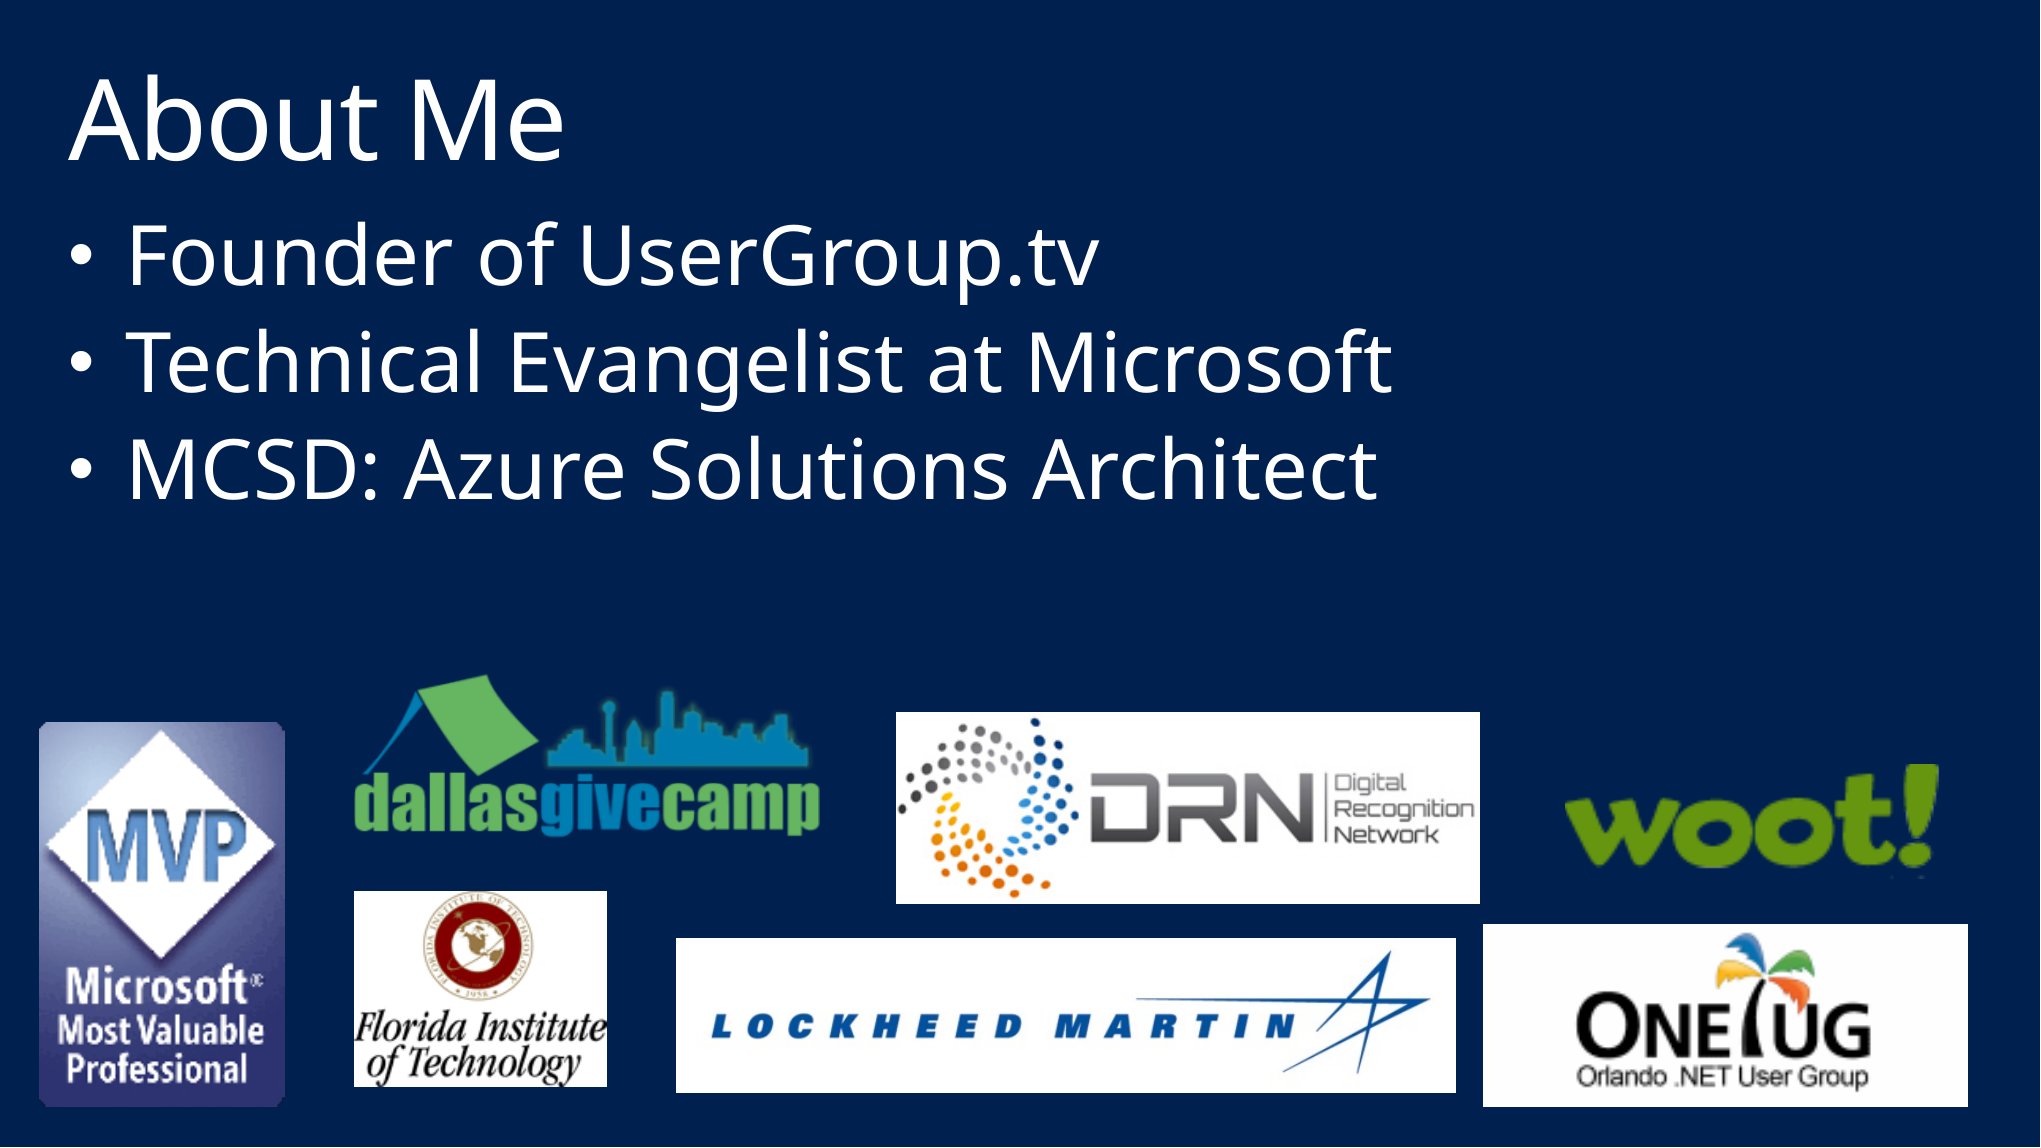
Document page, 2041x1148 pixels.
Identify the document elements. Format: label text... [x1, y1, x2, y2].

picture [354, 672, 820, 845]
picture [676, 938, 1456, 1094]
title About Me [45, 48, 1996, 199]
picture [1565, 764, 1955, 879]
picture [354, 891, 607, 1087]
picture [1483, 924, 1968, 1107]
picture [895, 711, 1481, 904]
list Founder of UserGroup.tv Technical Evangelist at Microsoft MCSD: Azure Solutions Architect [45, 199, 1996, 765]
picture [39, 721, 286, 1107]
